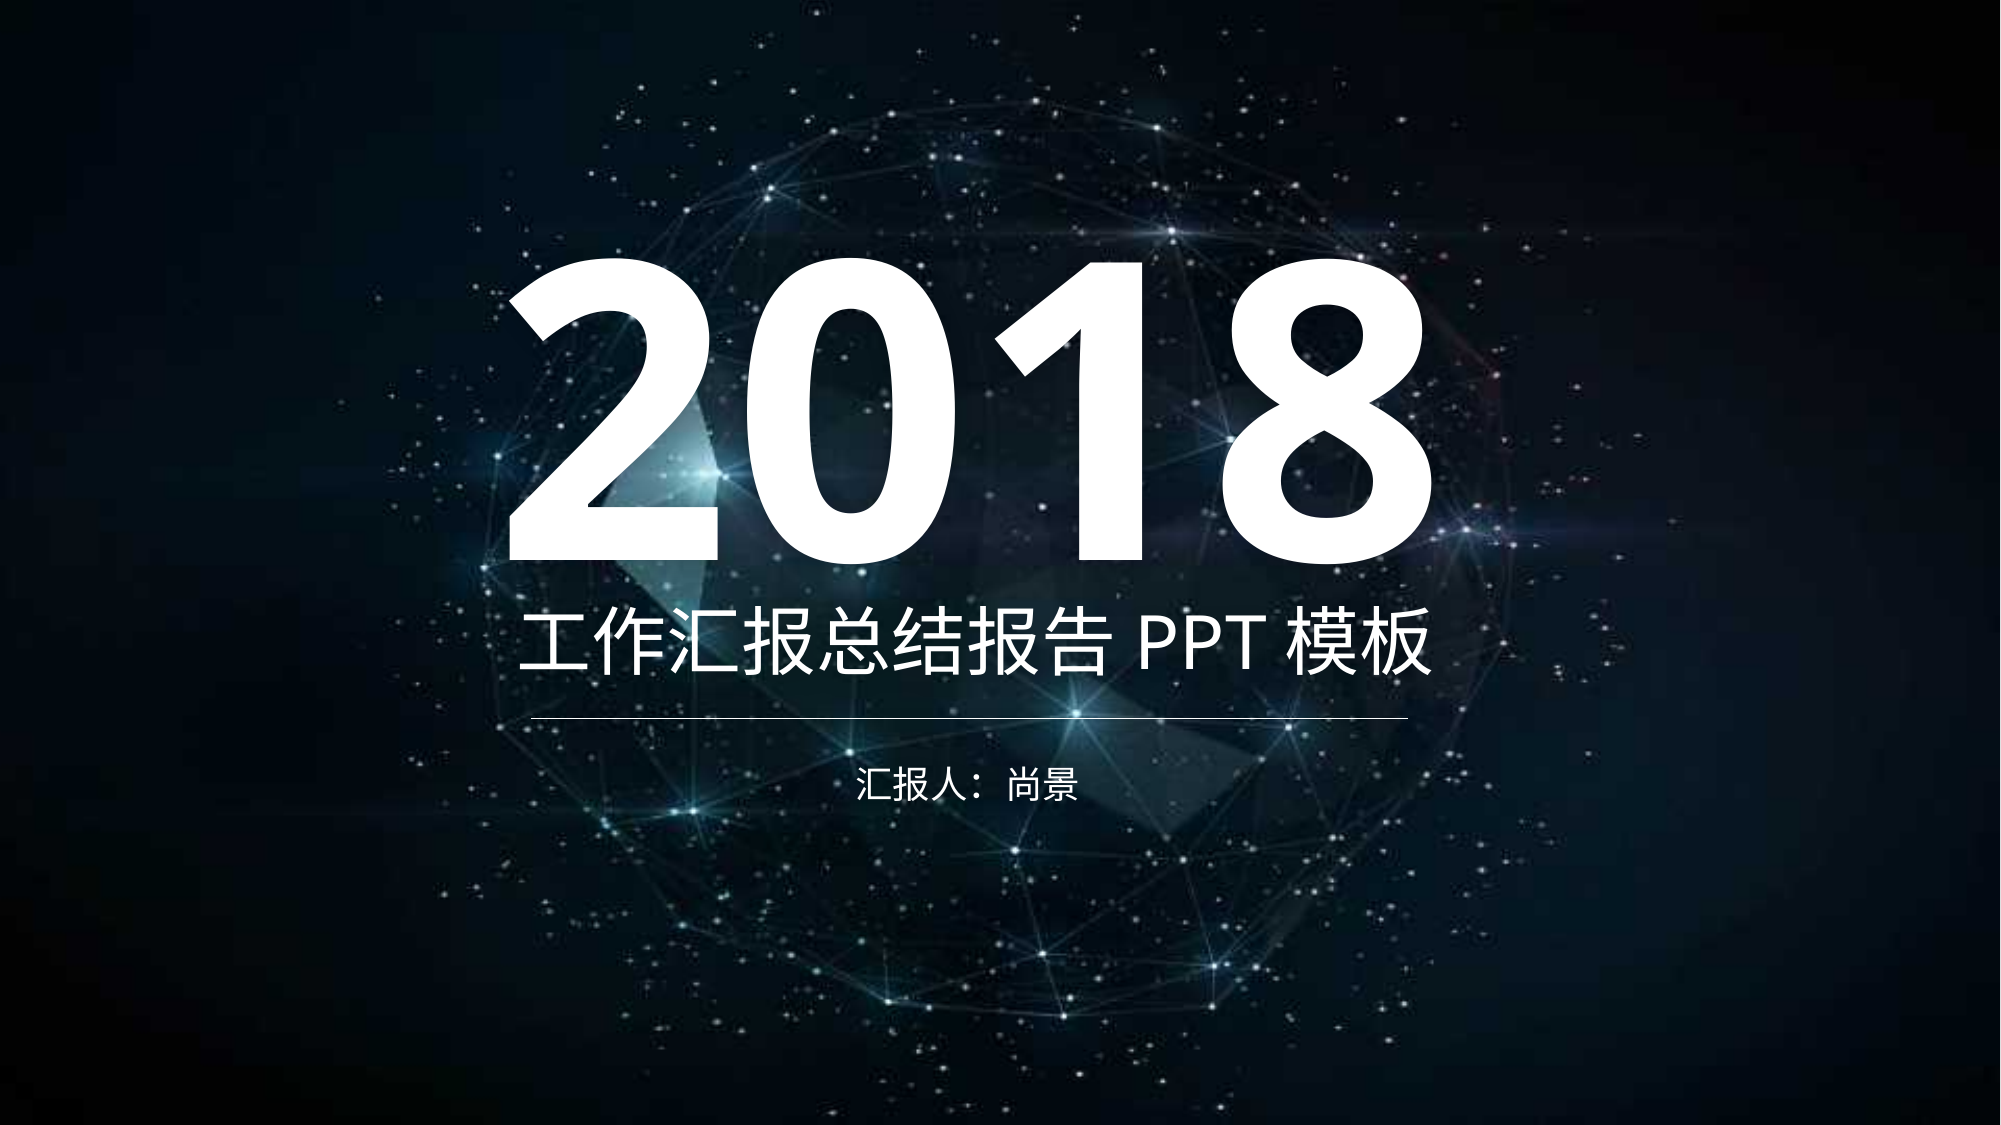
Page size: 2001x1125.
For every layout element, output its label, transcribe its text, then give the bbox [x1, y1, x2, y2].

text_box 汇报人：尚景 [840, 753, 1096, 813]
picture [0, 0, 2001, 1125]
text_box 2018 [479, 136, 1463, 652]
text_box 工作汇报总结报告PPT模板 [501, 666, 1450, 692]
